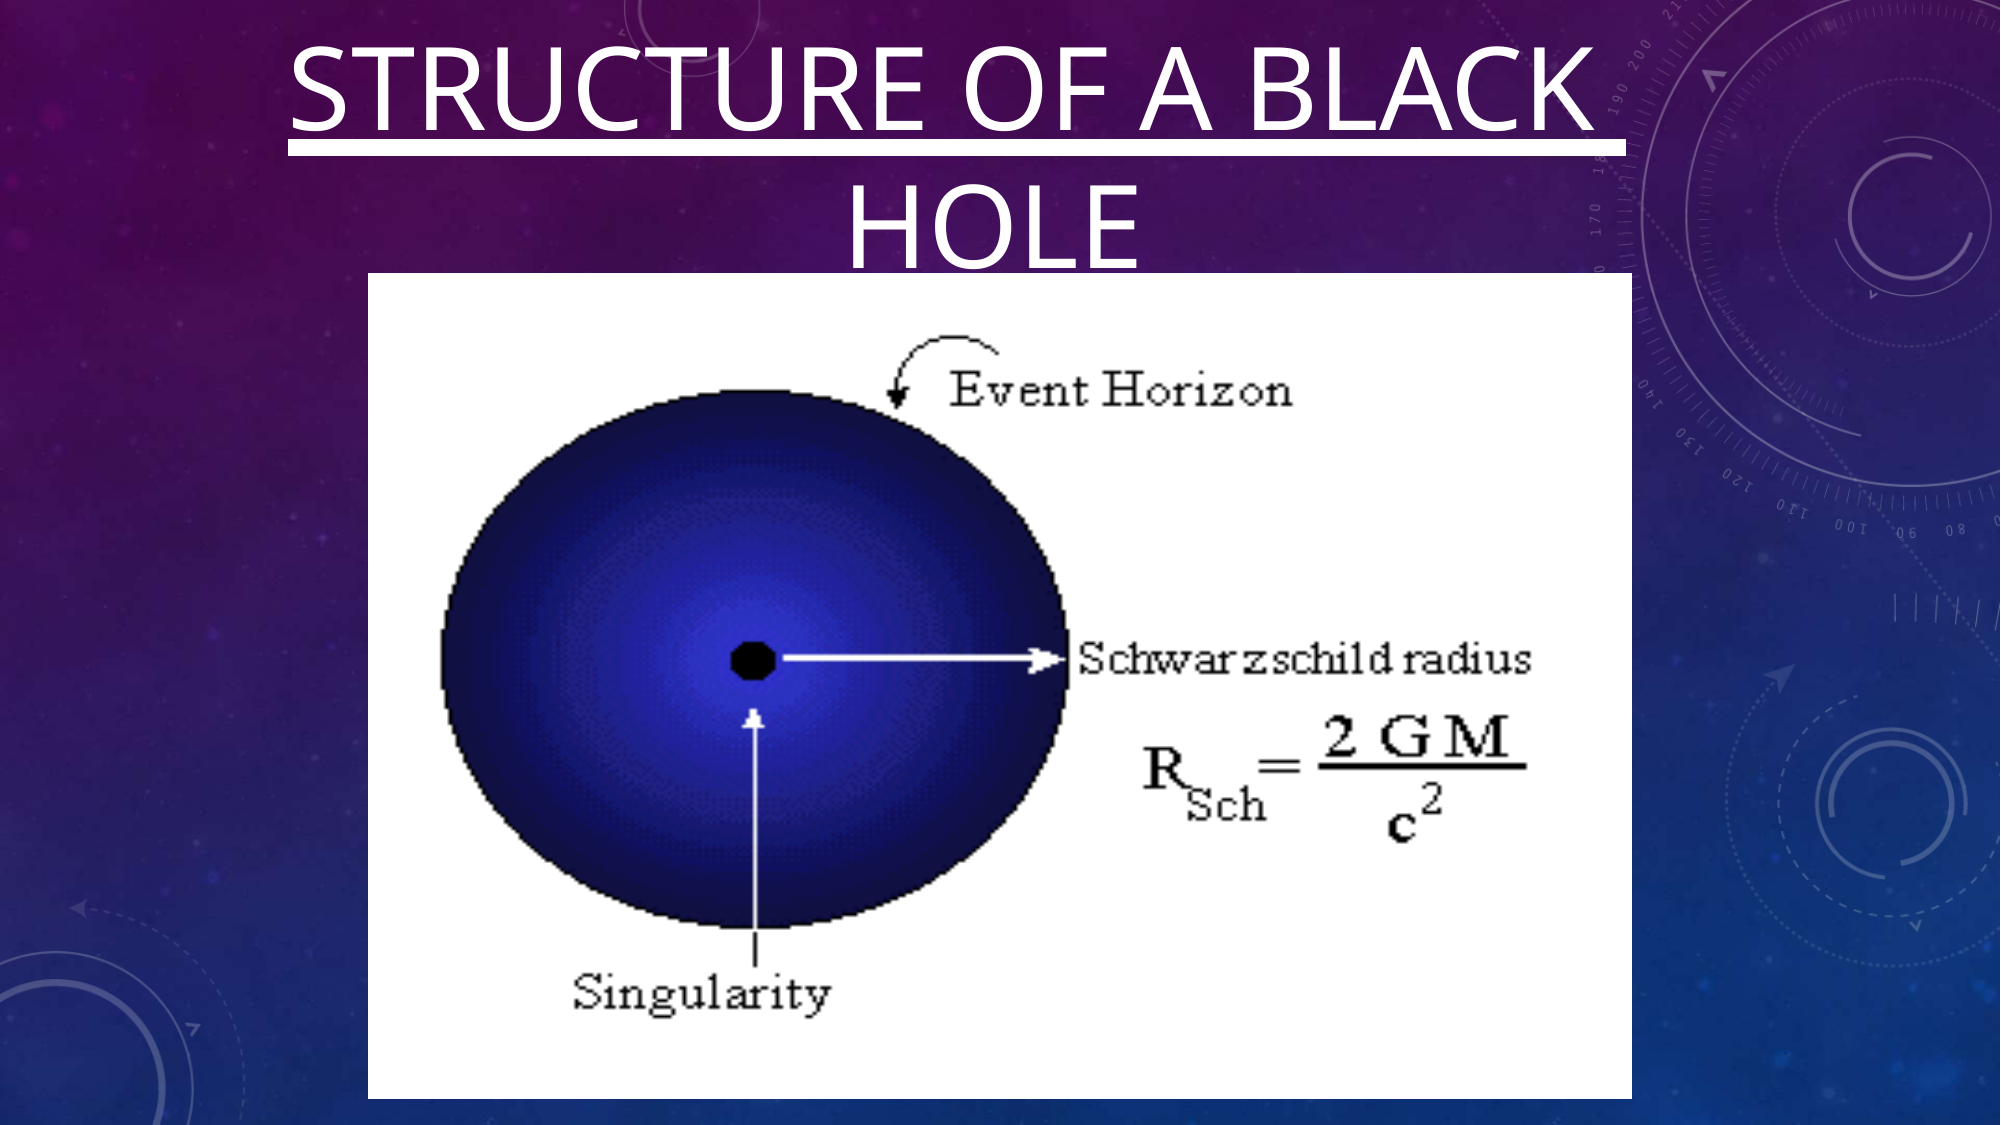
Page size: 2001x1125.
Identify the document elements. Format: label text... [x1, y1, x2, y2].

picture [0, 0, 2000, 1125]
title STRUCTURE OF A BLACK HOLE [285, 12, 1715, 293]
